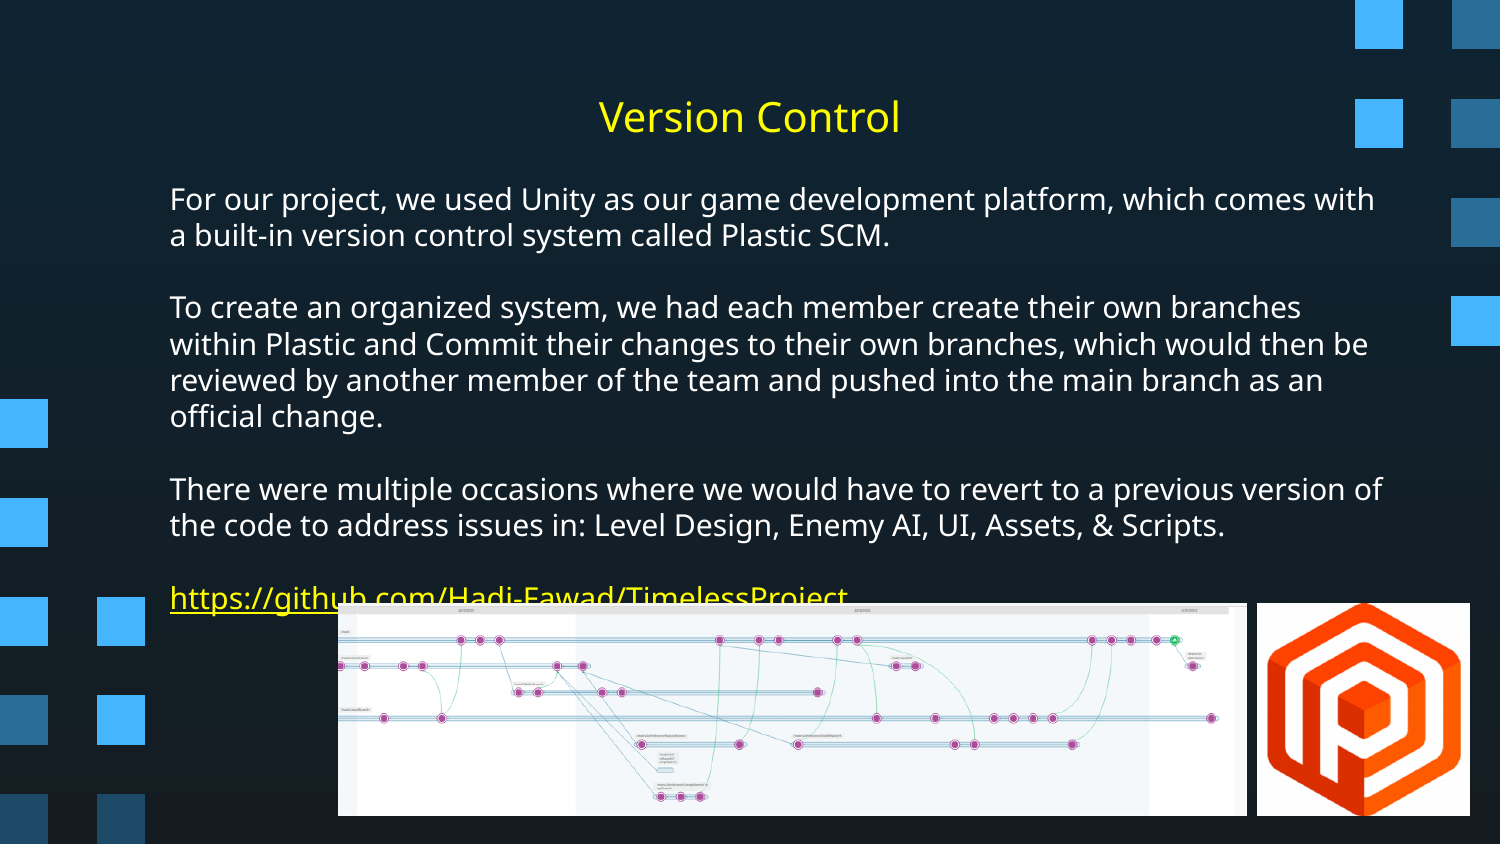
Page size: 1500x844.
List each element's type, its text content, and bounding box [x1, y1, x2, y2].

picture [1256, 603, 1470, 817]
picture [338, 603, 1248, 817]
list For our project, we used Unity as our game development platform, which comes with a built-in version control system called Plastic SCM. To create an organized system, we had each member create their own branches within Plastic and Commit their changes to their own branches, which would then be reviewed by another member of the team and pushed into the main branch as an official change. There were multiple occasions where we would have to revert to a previous version of the code to address issues in: Level Design, Enemy AI, UI, Assets, & Scripts. https://github.com/Hadi-Fawad/TimelessProject [154, 165, 1404, 613]
title Version Control [117, 88, 1383, 144]
